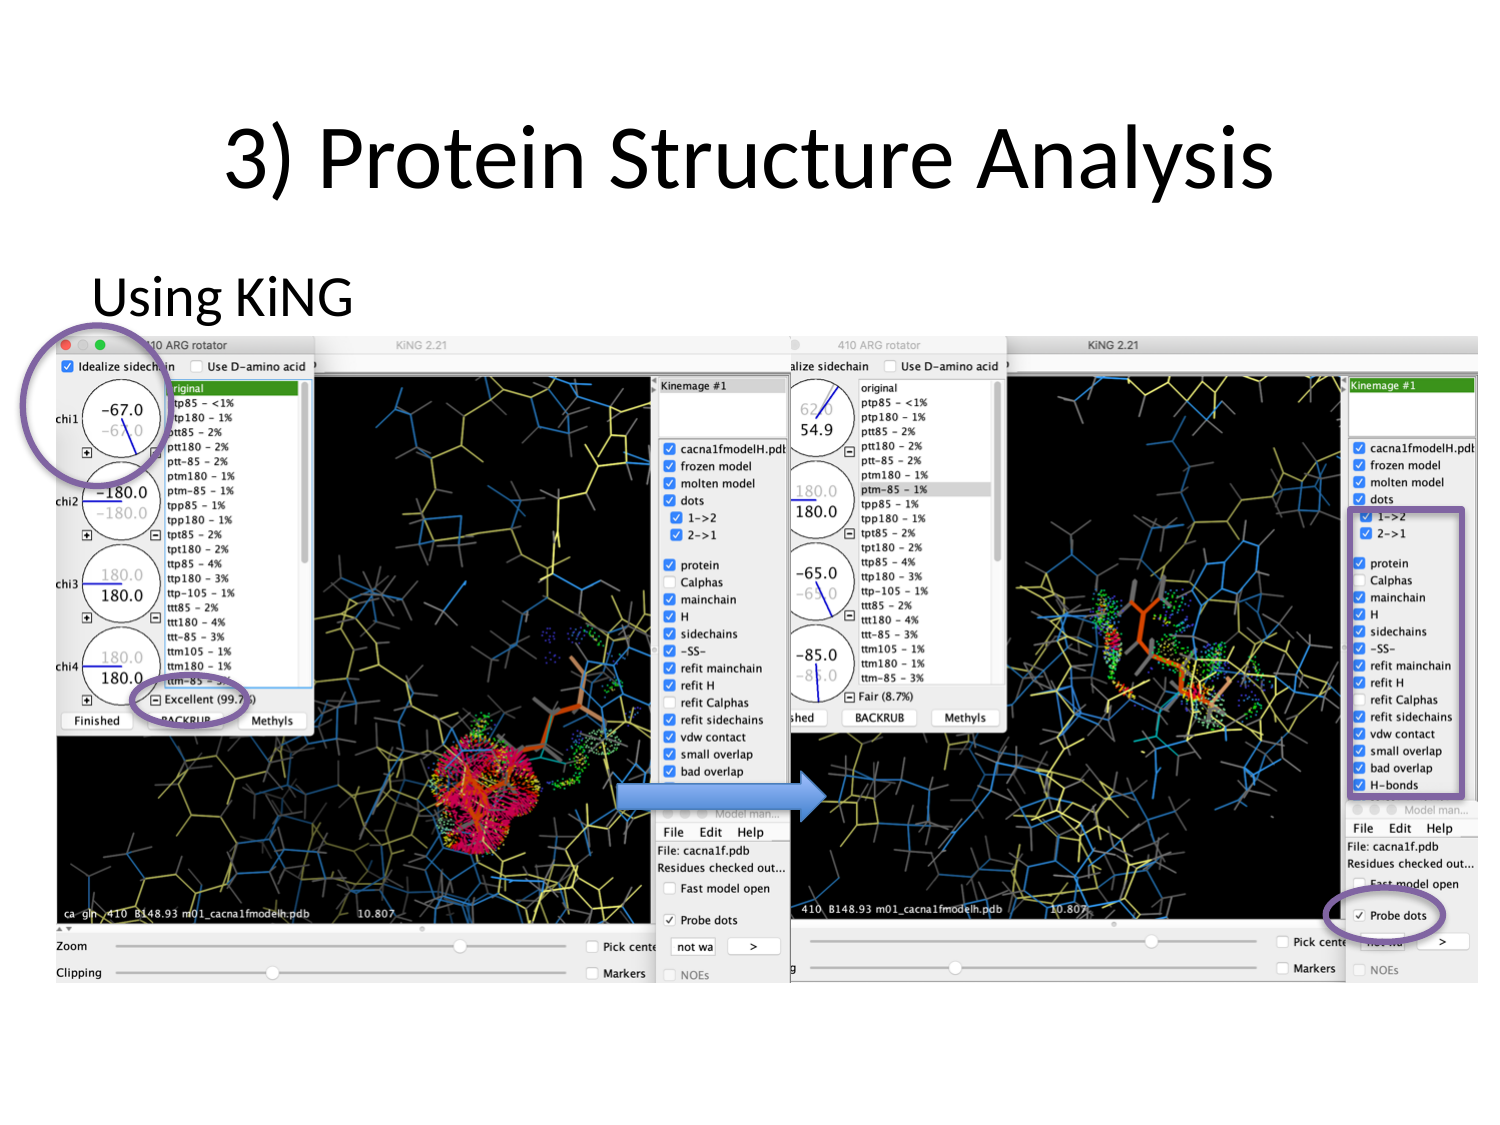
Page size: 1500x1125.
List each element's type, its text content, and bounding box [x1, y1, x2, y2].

title 3) Protein Structure Analysis [75, 57, 1425, 246]
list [792, 336, 1478, 983]
text_box [22, 341, 51, 470]
picture [56, 336, 791, 983]
text_box [62, 324, 132, 334]
text_box Using KiNG [76, 250, 369, 334]
